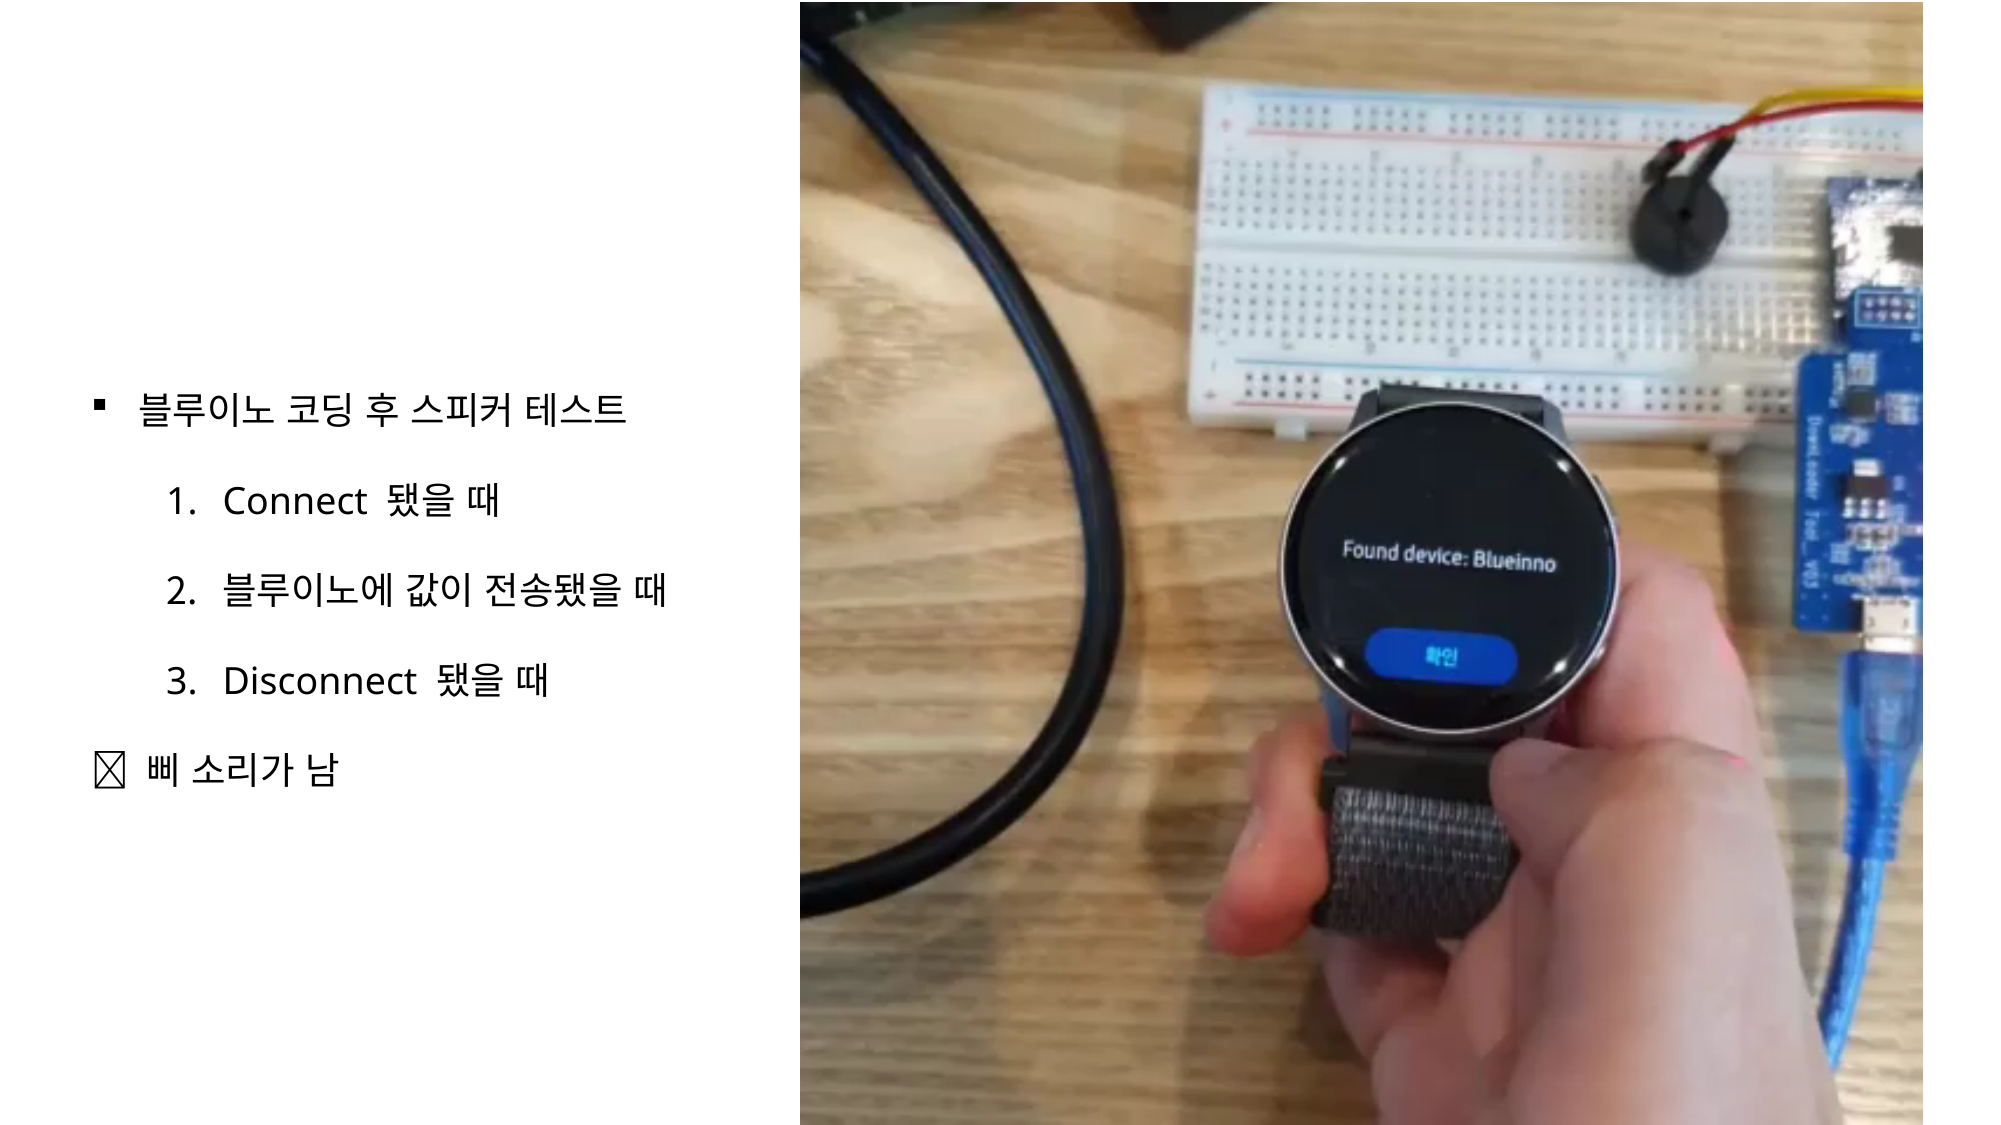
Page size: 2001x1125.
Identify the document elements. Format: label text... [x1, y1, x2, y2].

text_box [799, 1, 1924, 1125]
text_box 블루이노 코딩 후 스피커 테스트 Connect 됐을 때 블루이노에 값이 전송됐을 때 Disconnect 됐을 때  삐 소리가 남 [76, 334, 739, 800]
